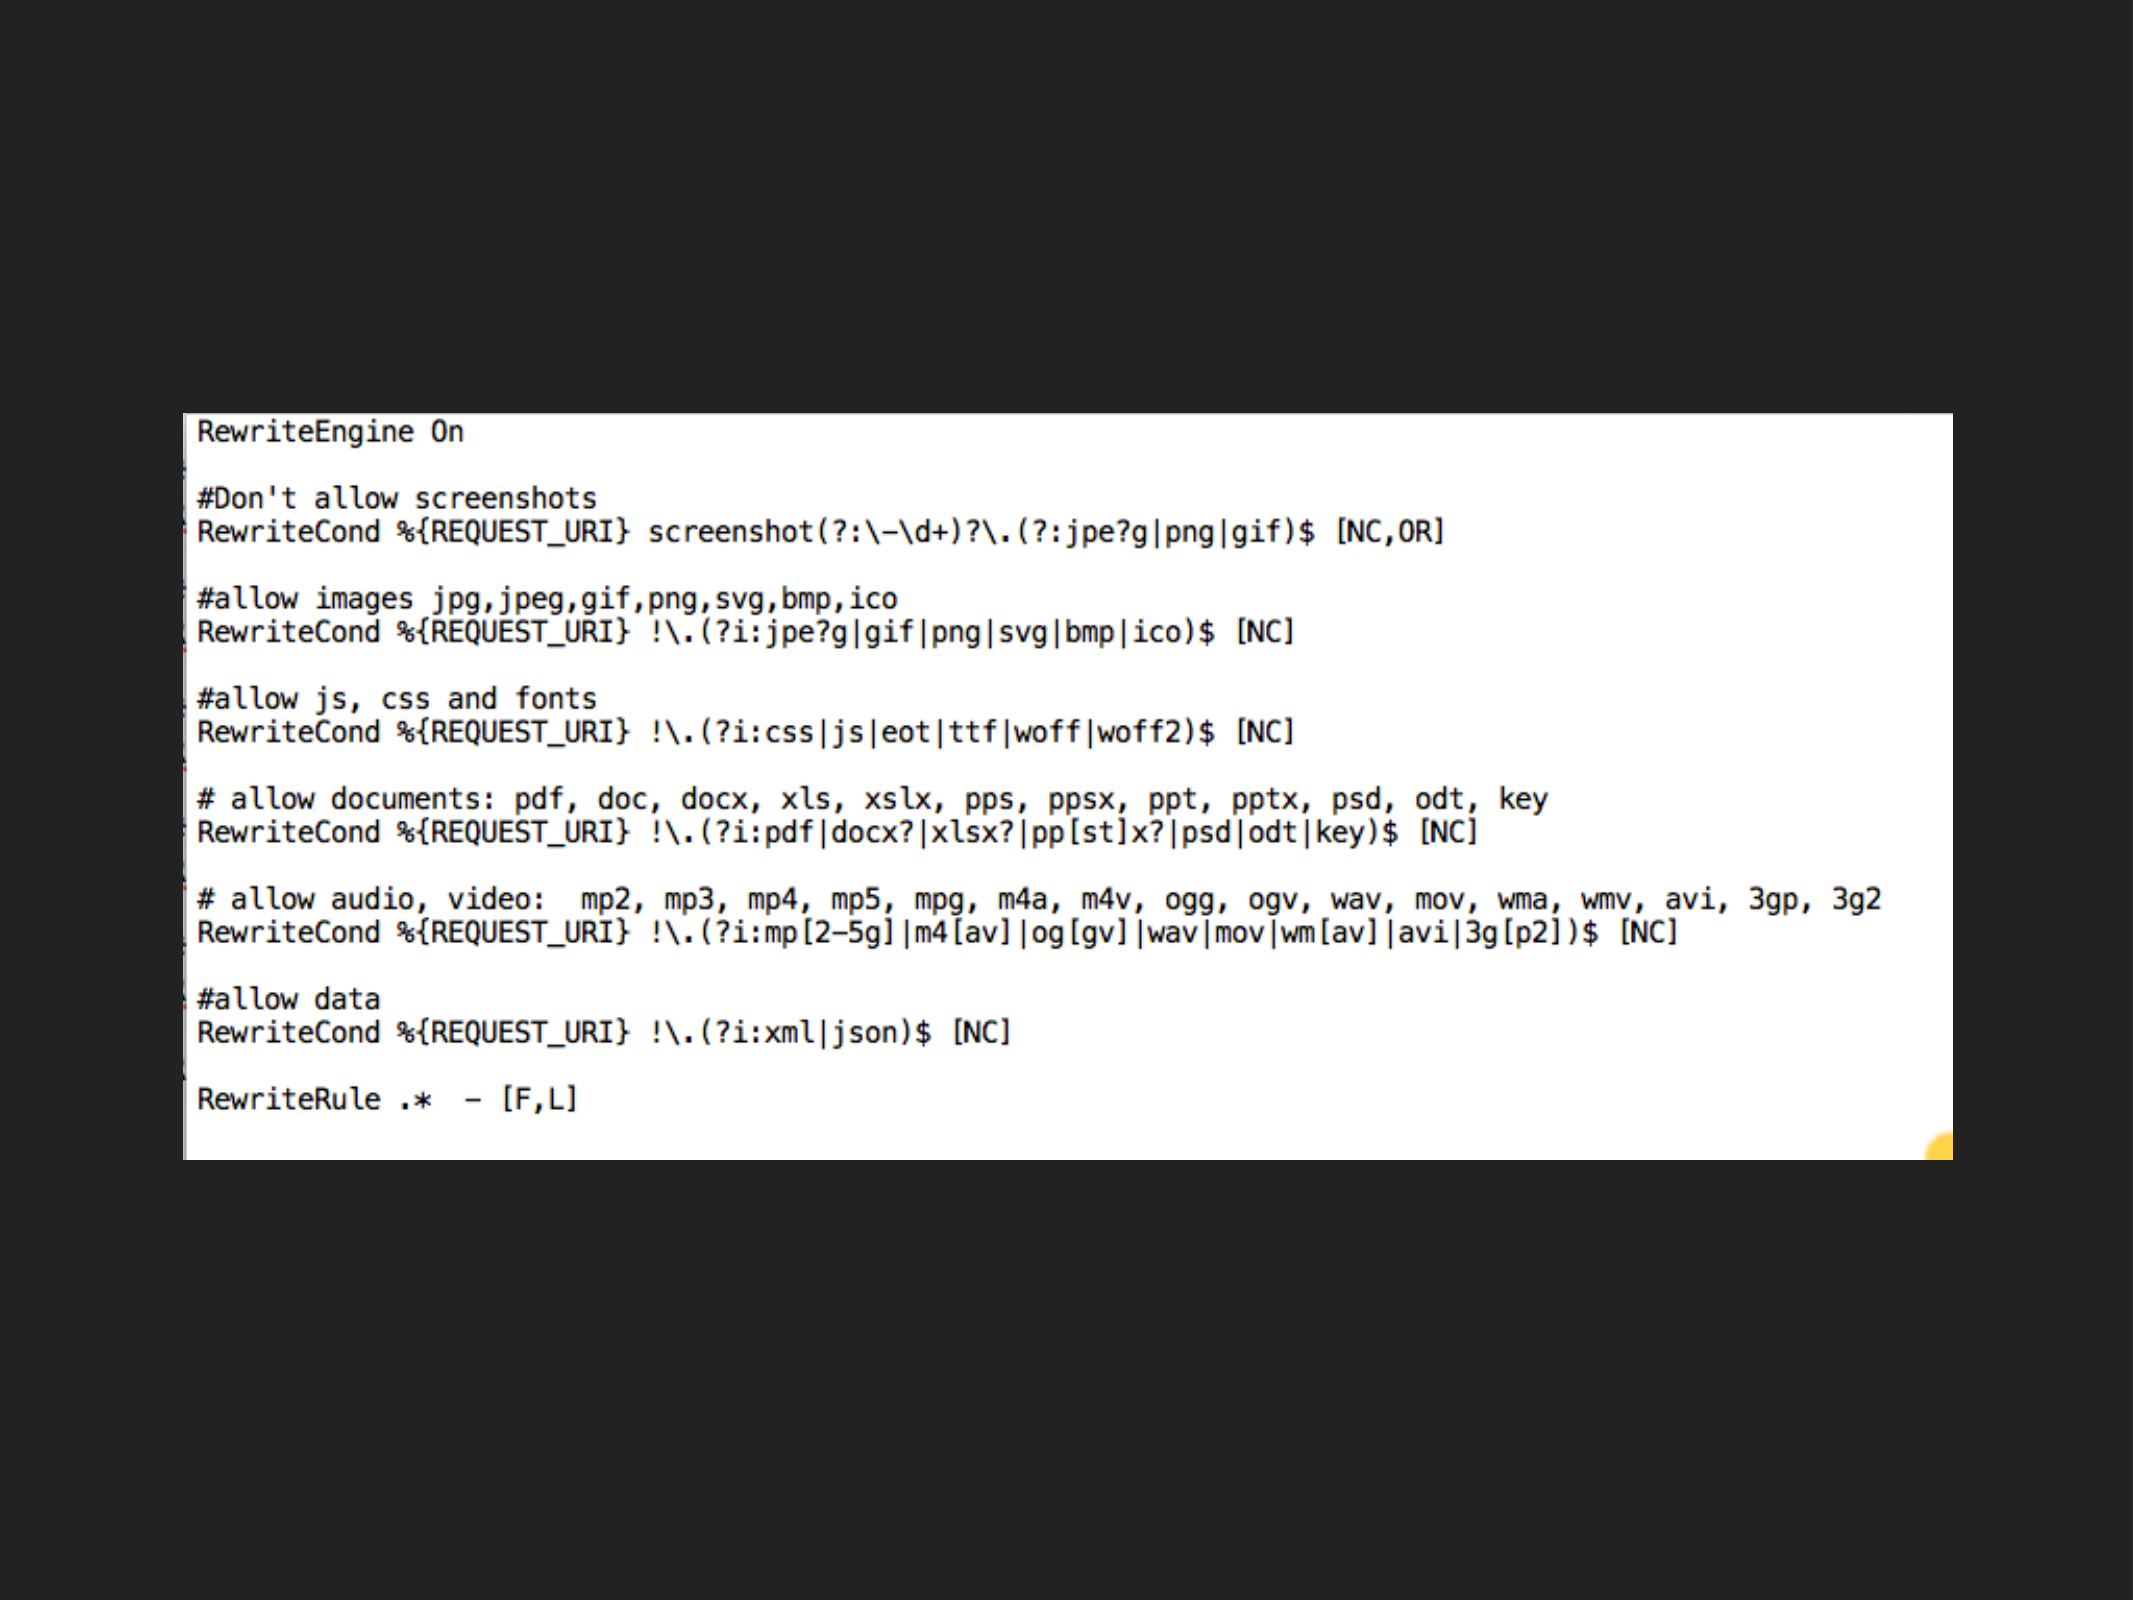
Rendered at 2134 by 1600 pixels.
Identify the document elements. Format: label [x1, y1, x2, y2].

picture [183, 413, 1953, 1160]
